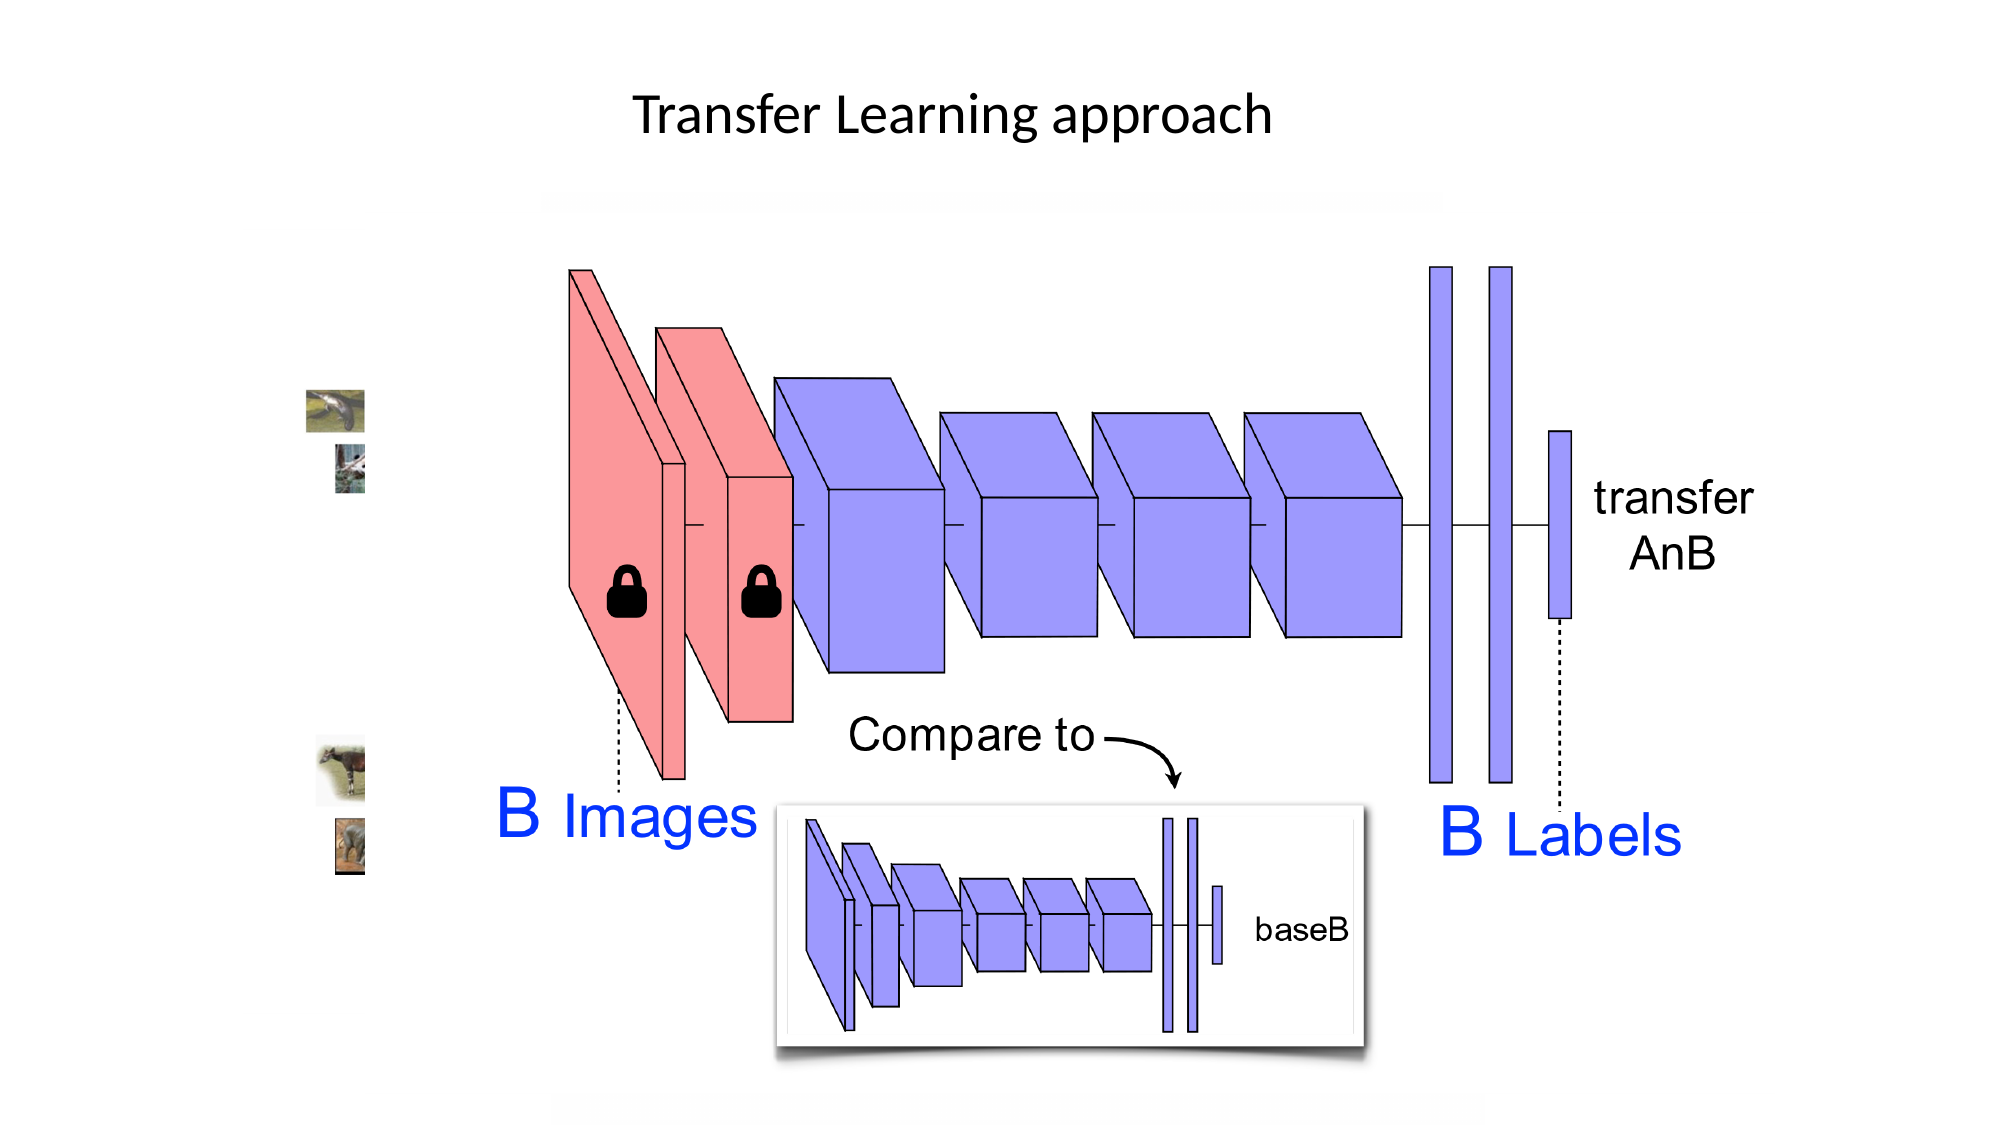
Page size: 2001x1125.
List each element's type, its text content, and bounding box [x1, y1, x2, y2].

text_box Transfer Learning approach [617, 67, 1331, 153]
picture [365, 192, 1775, 1125]
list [243, 229, 365, 1014]
